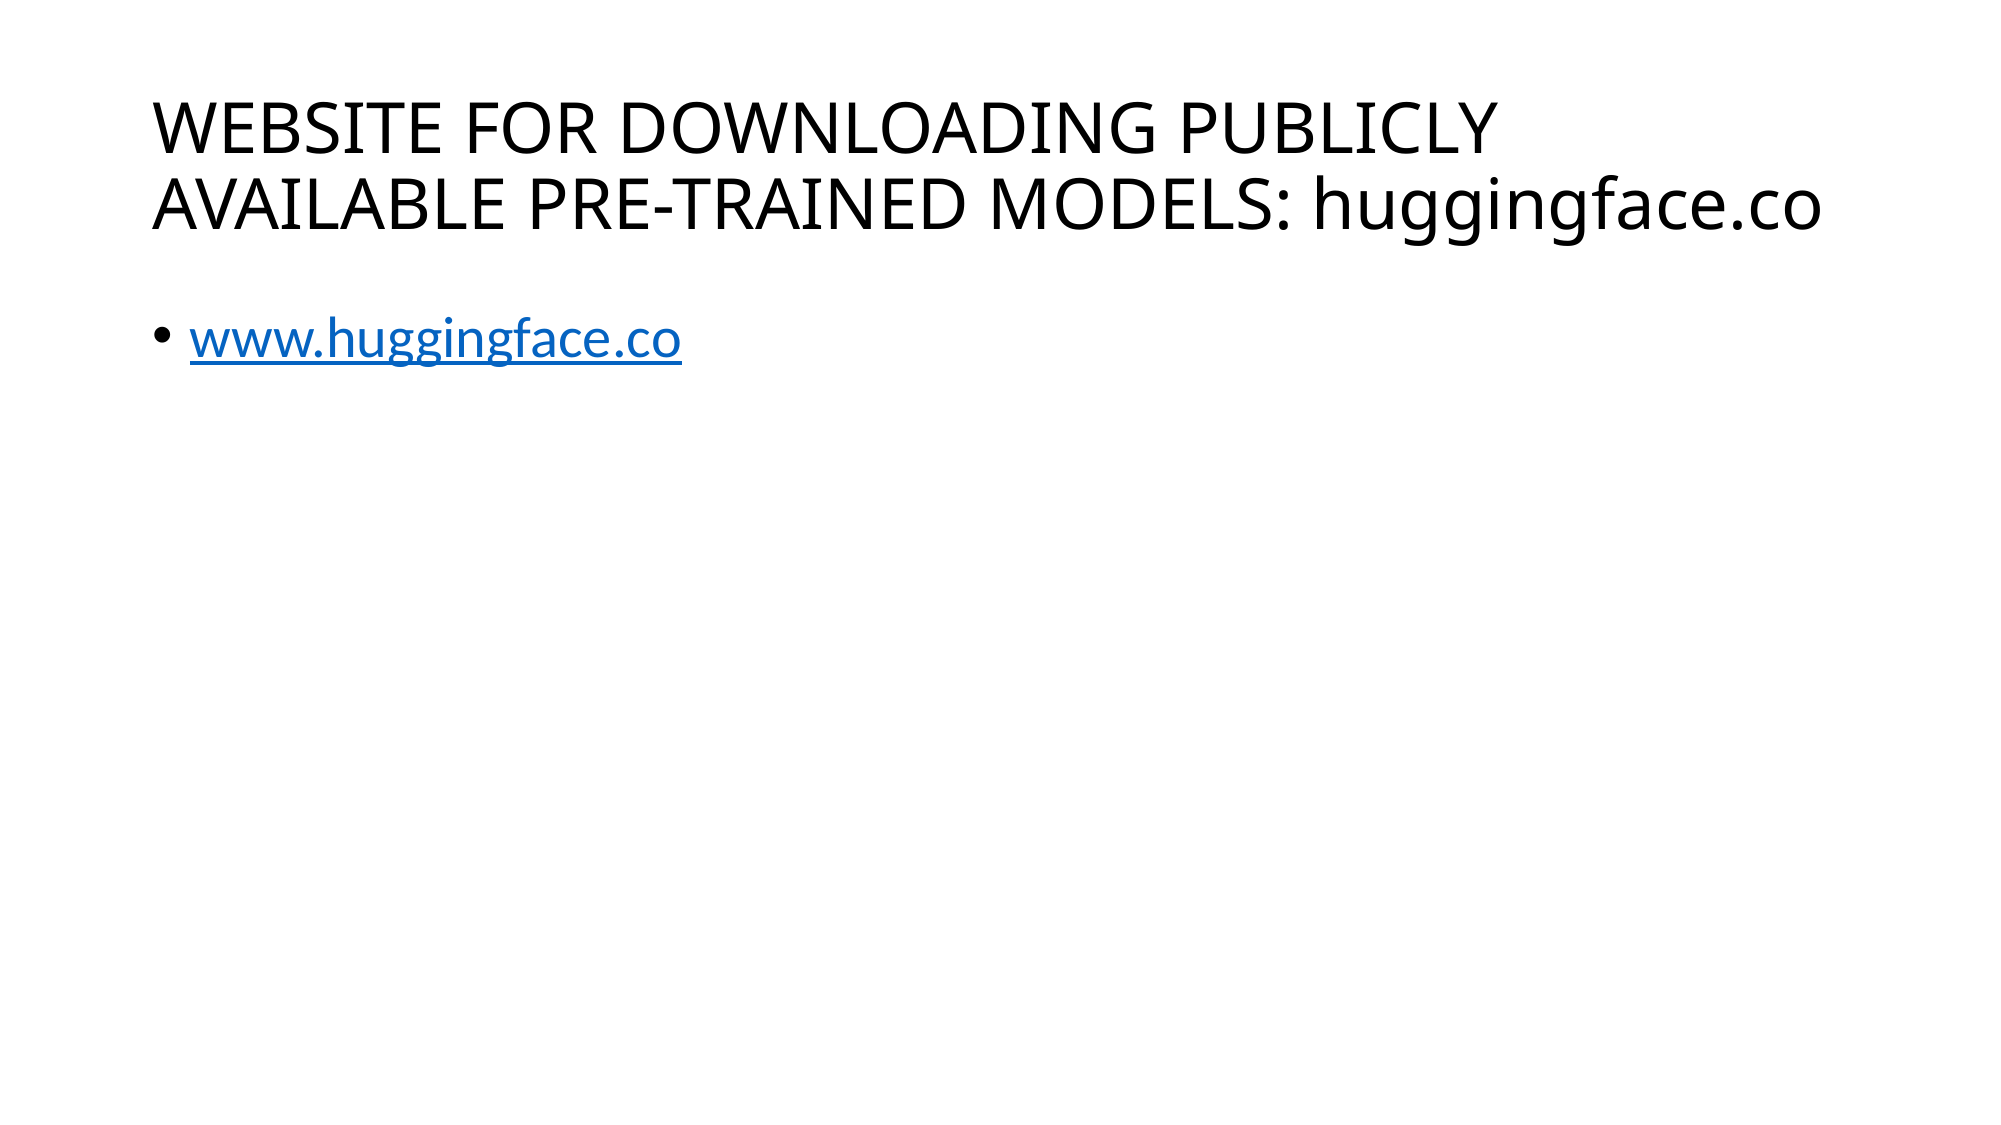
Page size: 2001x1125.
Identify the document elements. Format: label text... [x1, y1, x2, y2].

list www.huggingface.co [137, 299, 1863, 1014]
title WEBSITE FOR DOWNLOADING PUBLICLY AVAILABLE PRE-TRAINED MODELS: huggingface.co [137, 59, 1863, 278]
